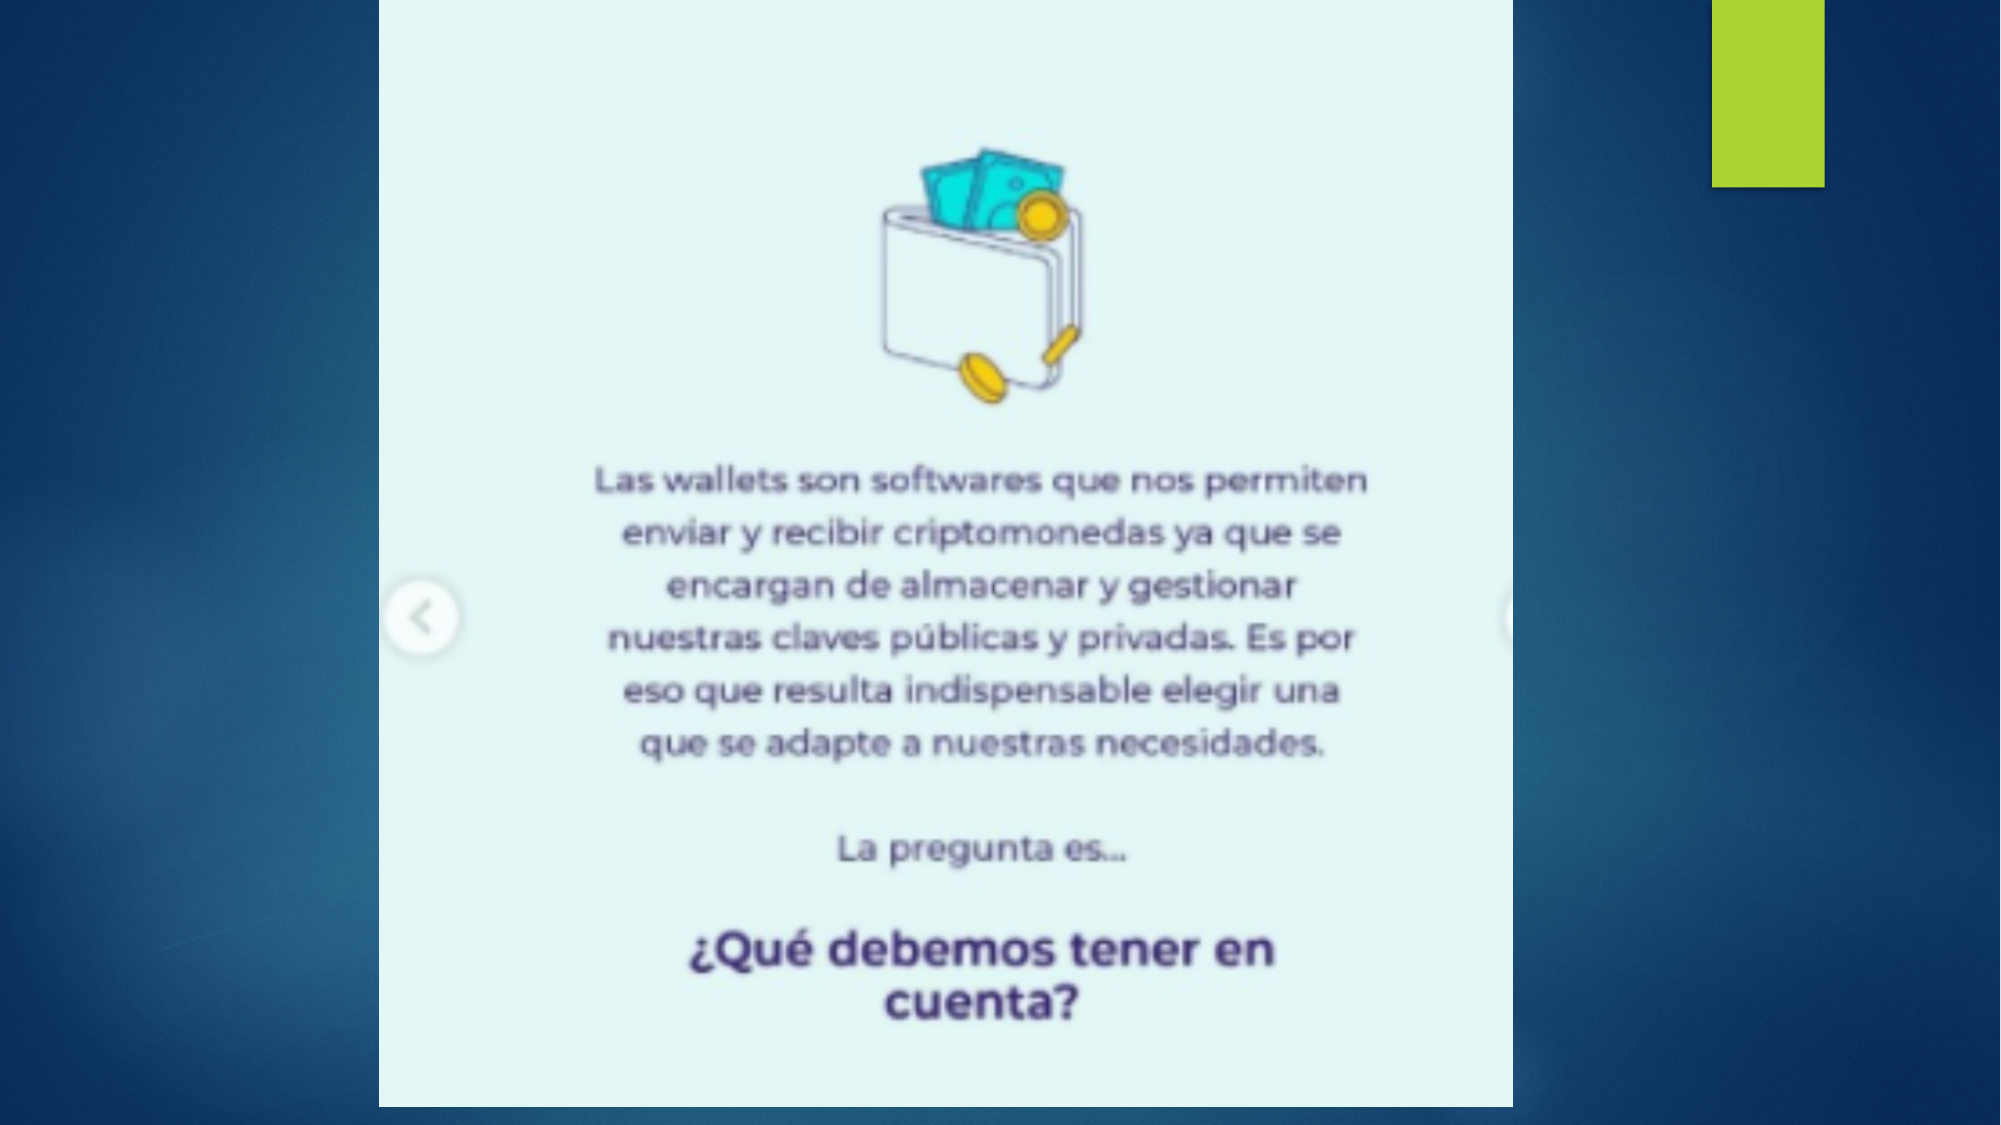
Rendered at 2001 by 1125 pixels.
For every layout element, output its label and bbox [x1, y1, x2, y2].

picture [0, 0, 1576, 1125]
